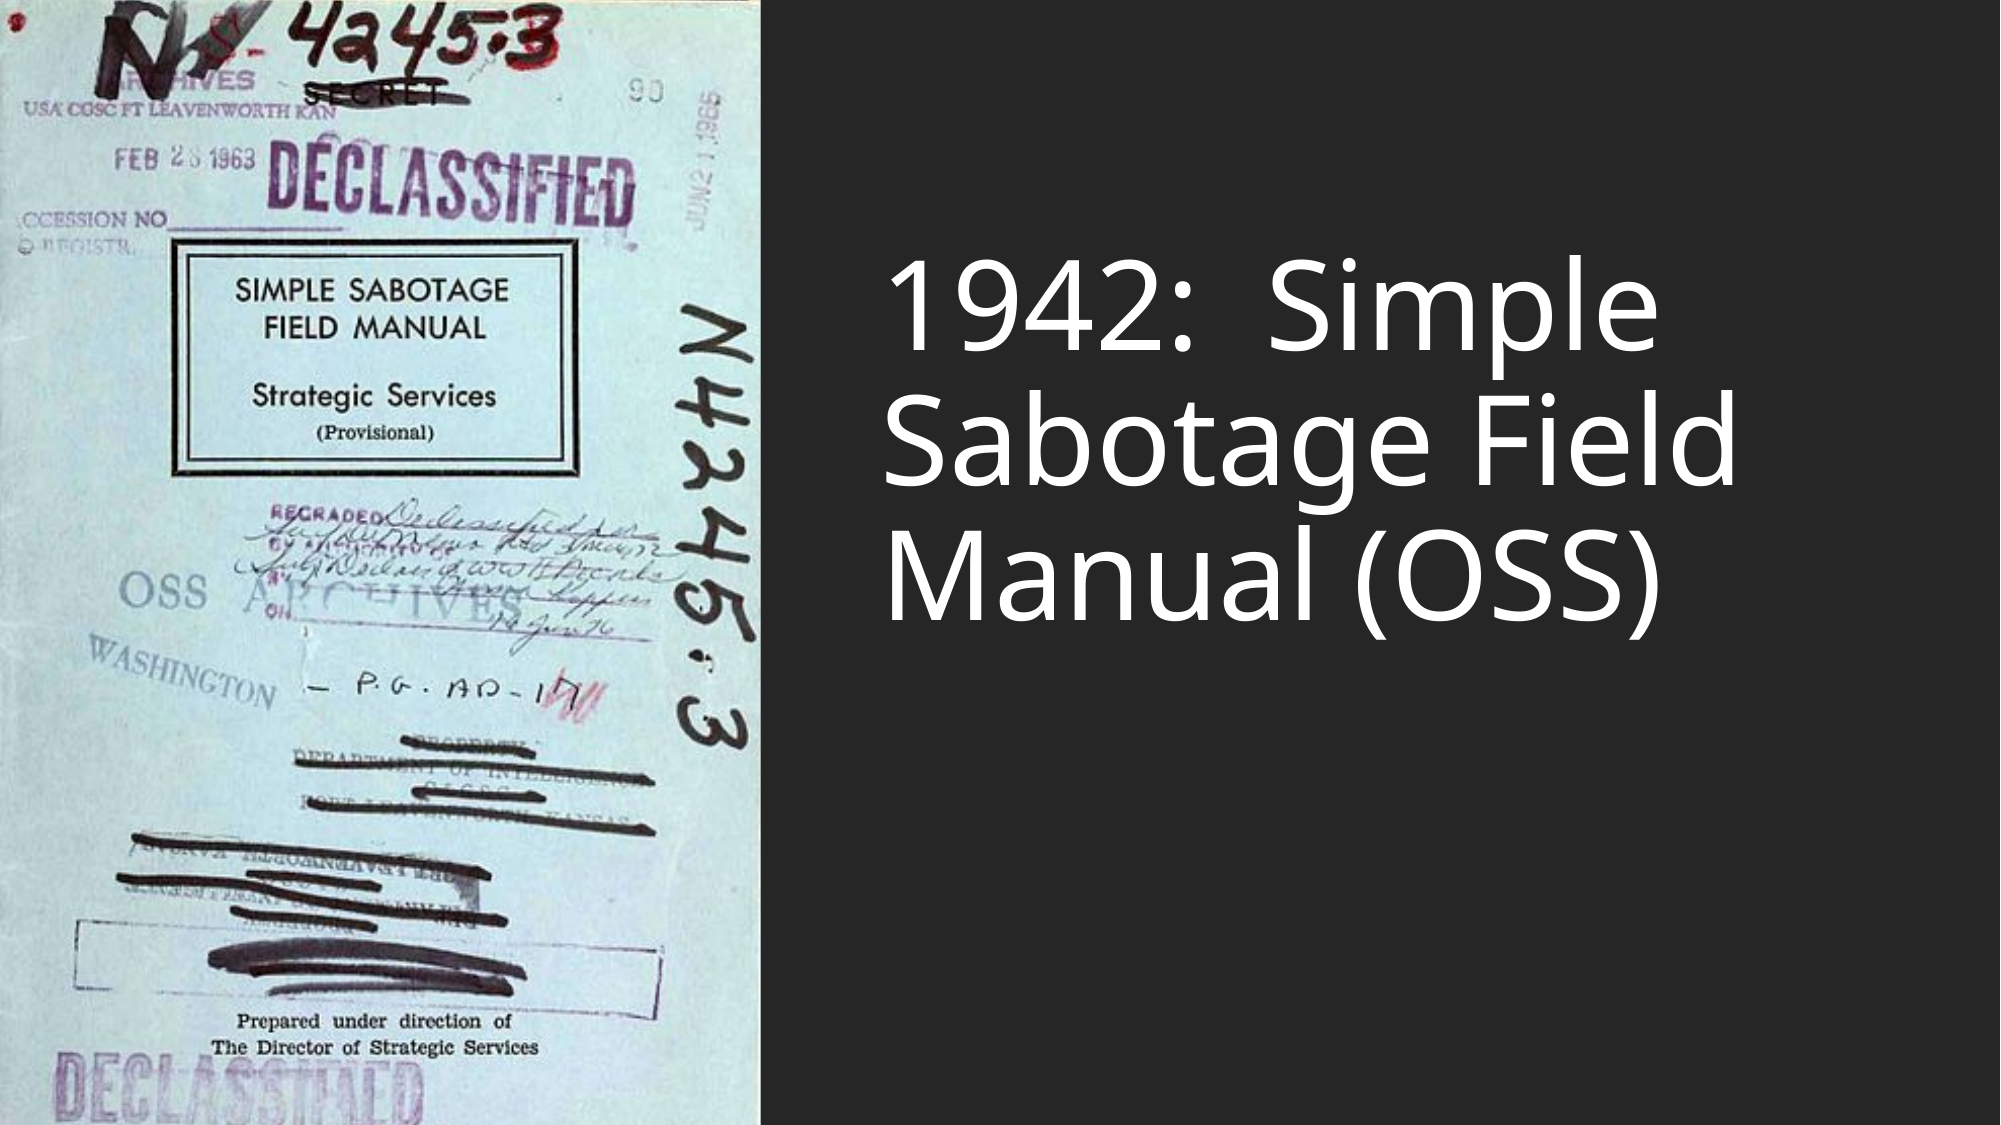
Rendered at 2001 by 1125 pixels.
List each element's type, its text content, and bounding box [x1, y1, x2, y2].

text_box [761, 0, 2000, 1125]
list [0, 0, 761, 1125]
title 1942: Simple Sabotage Field Manual (OSS) [865, 104, 1895, 655]
